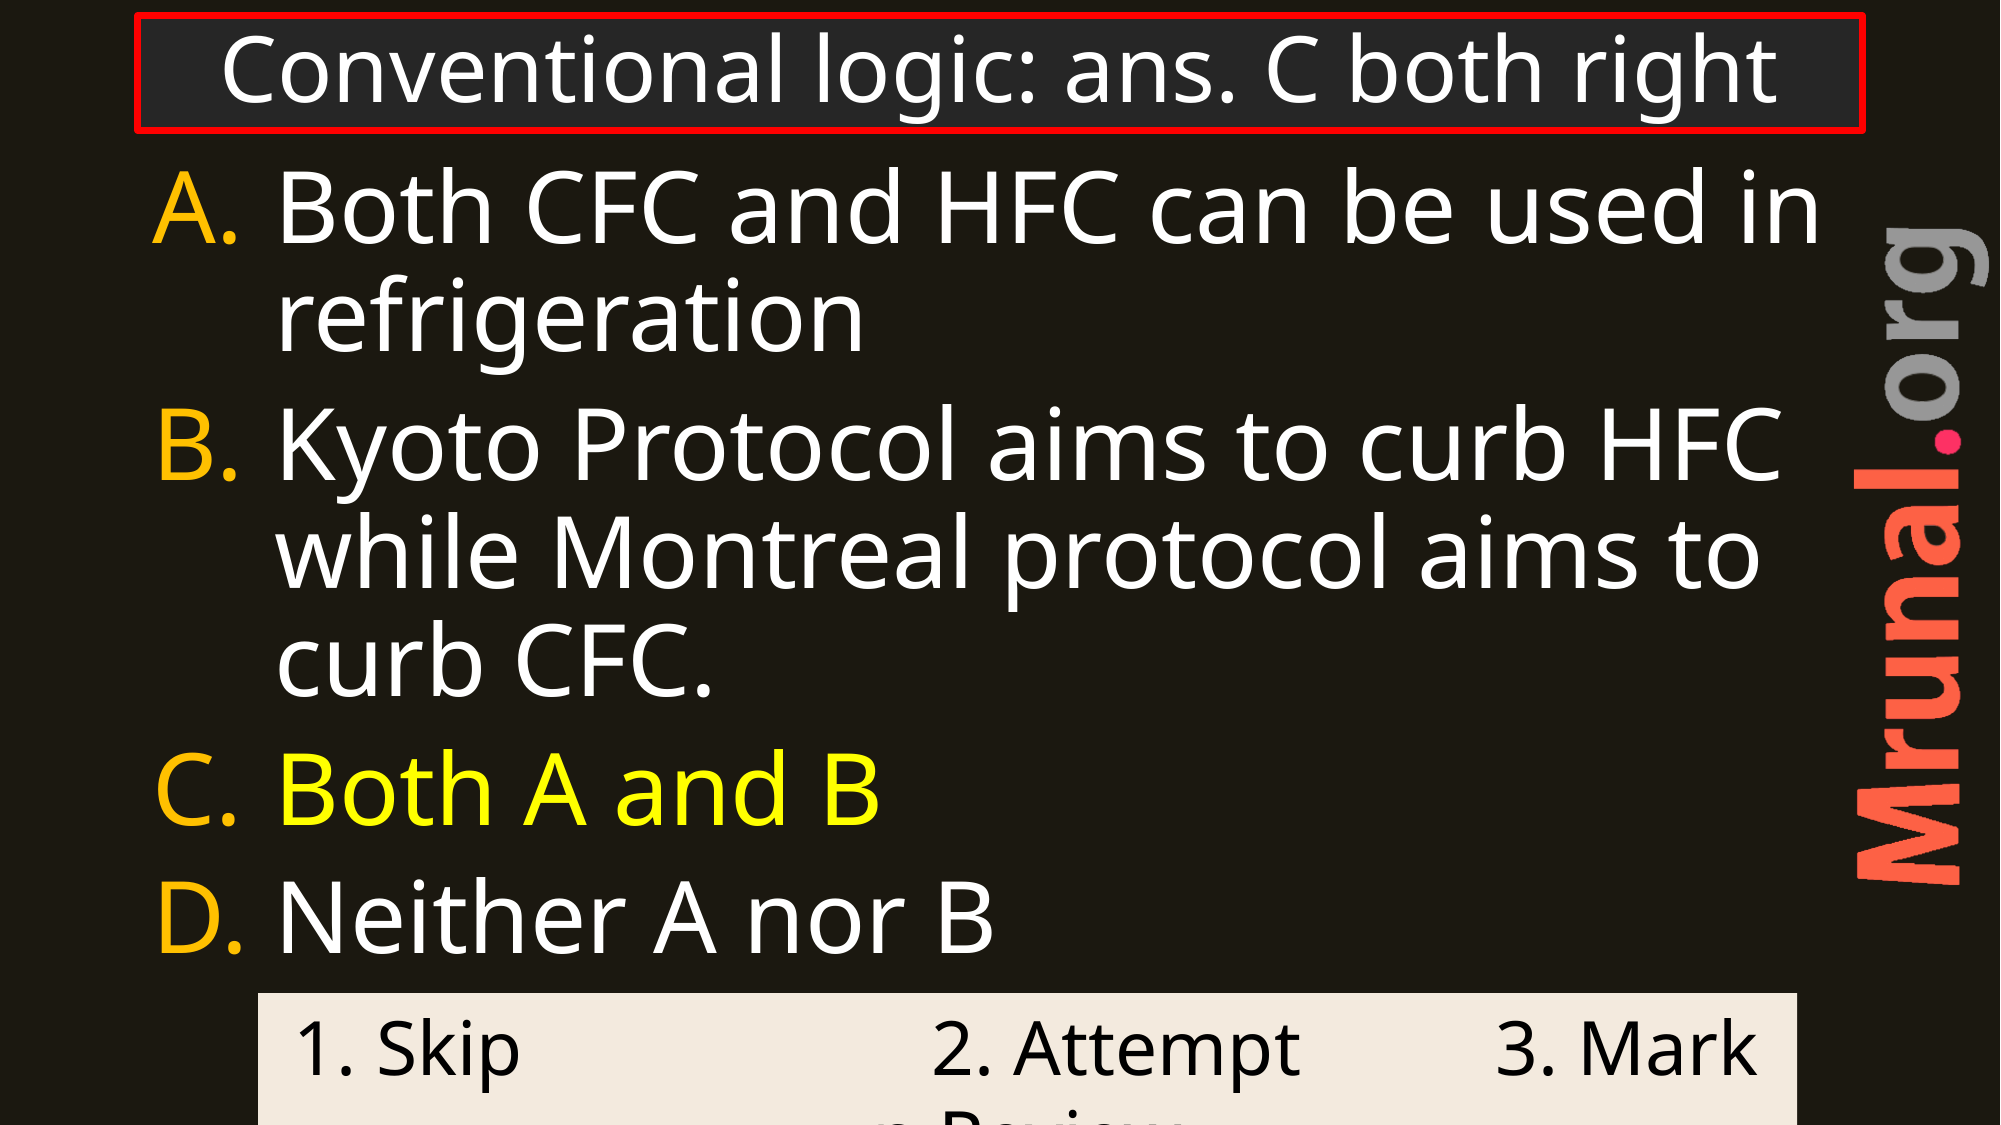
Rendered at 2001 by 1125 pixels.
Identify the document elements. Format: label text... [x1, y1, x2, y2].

picture [1863, 223, 2000, 894]
title Conventional logic: ans. C both right [134, 12, 1866, 134]
list Both CFC and HFC can be used in refrigeration Kyoto Protocol aims to curb HFC while Montreal protocol aims to curb CFC. Both A and B Neither A nor B [137, 149, 1863, 1014]
